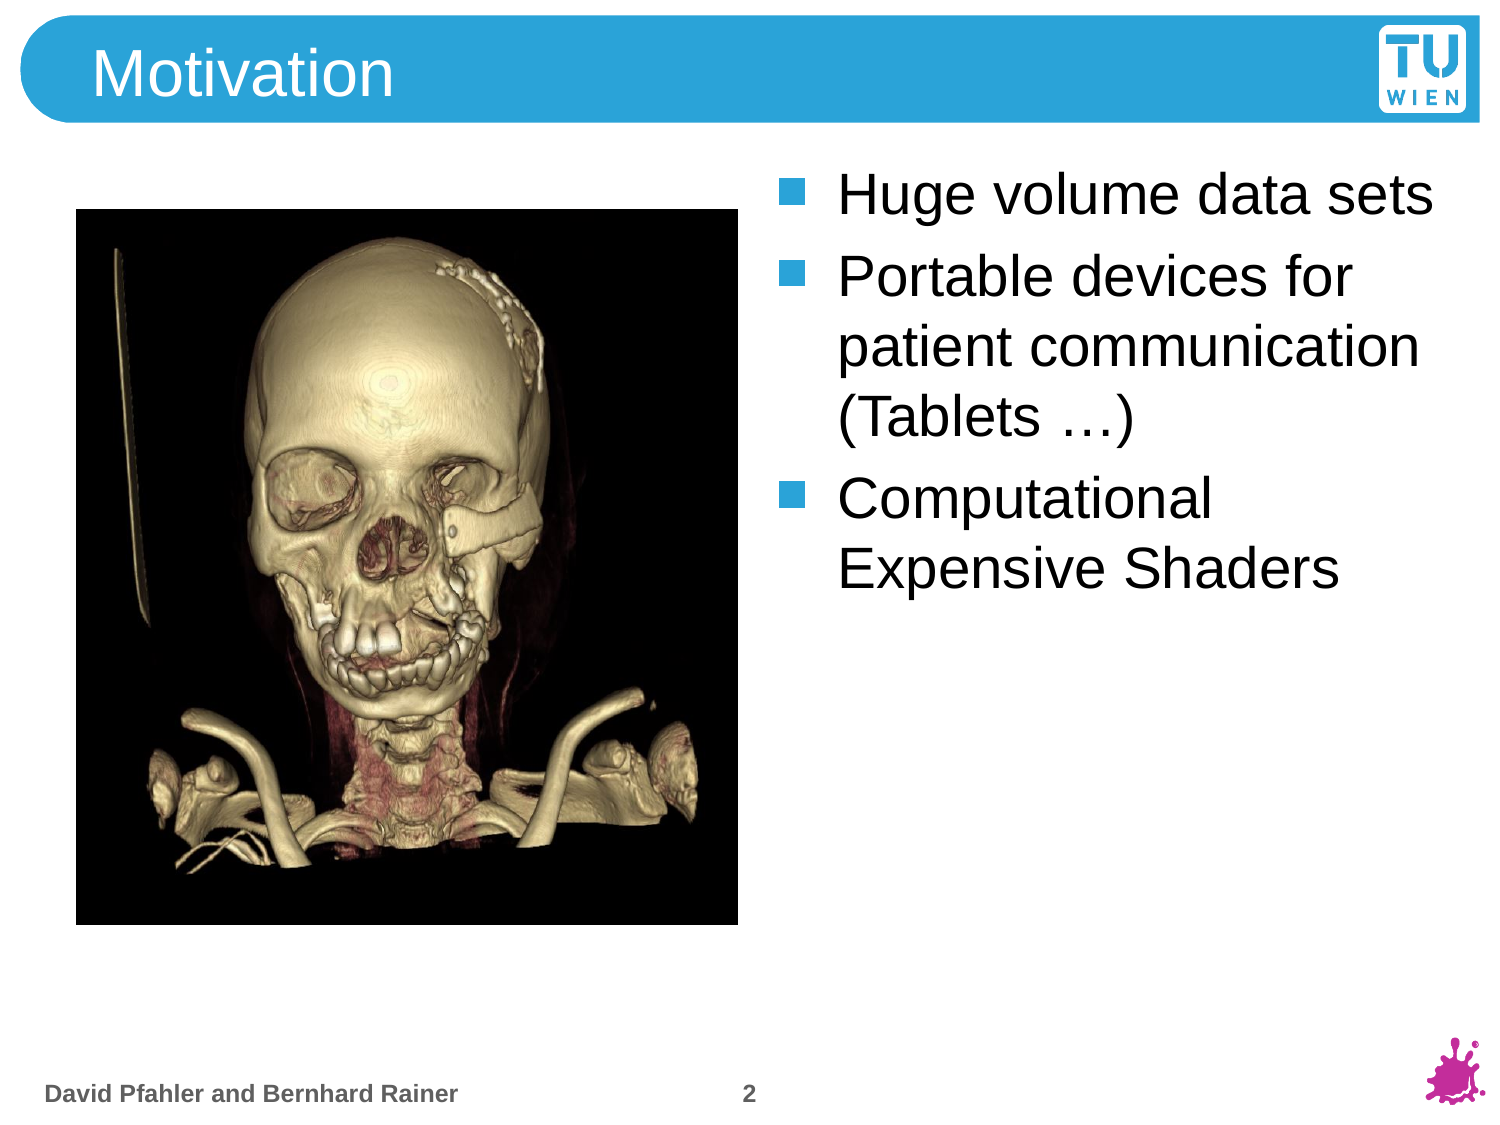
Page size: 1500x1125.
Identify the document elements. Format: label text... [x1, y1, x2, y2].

list Huge volume data sets Portable devices for patient communication (Tablets …) Computational Expensive Shaders [763, 148, 1481, 1048]
slide_number 2 [660, 1067, 839, 1118]
footer David Pfahler and Bernhard Rainer [29, 1067, 632, 1118]
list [76, 208, 738, 925]
picture [1379, 25, 1466, 113]
title Motivation [76, 6, 1351, 132]
